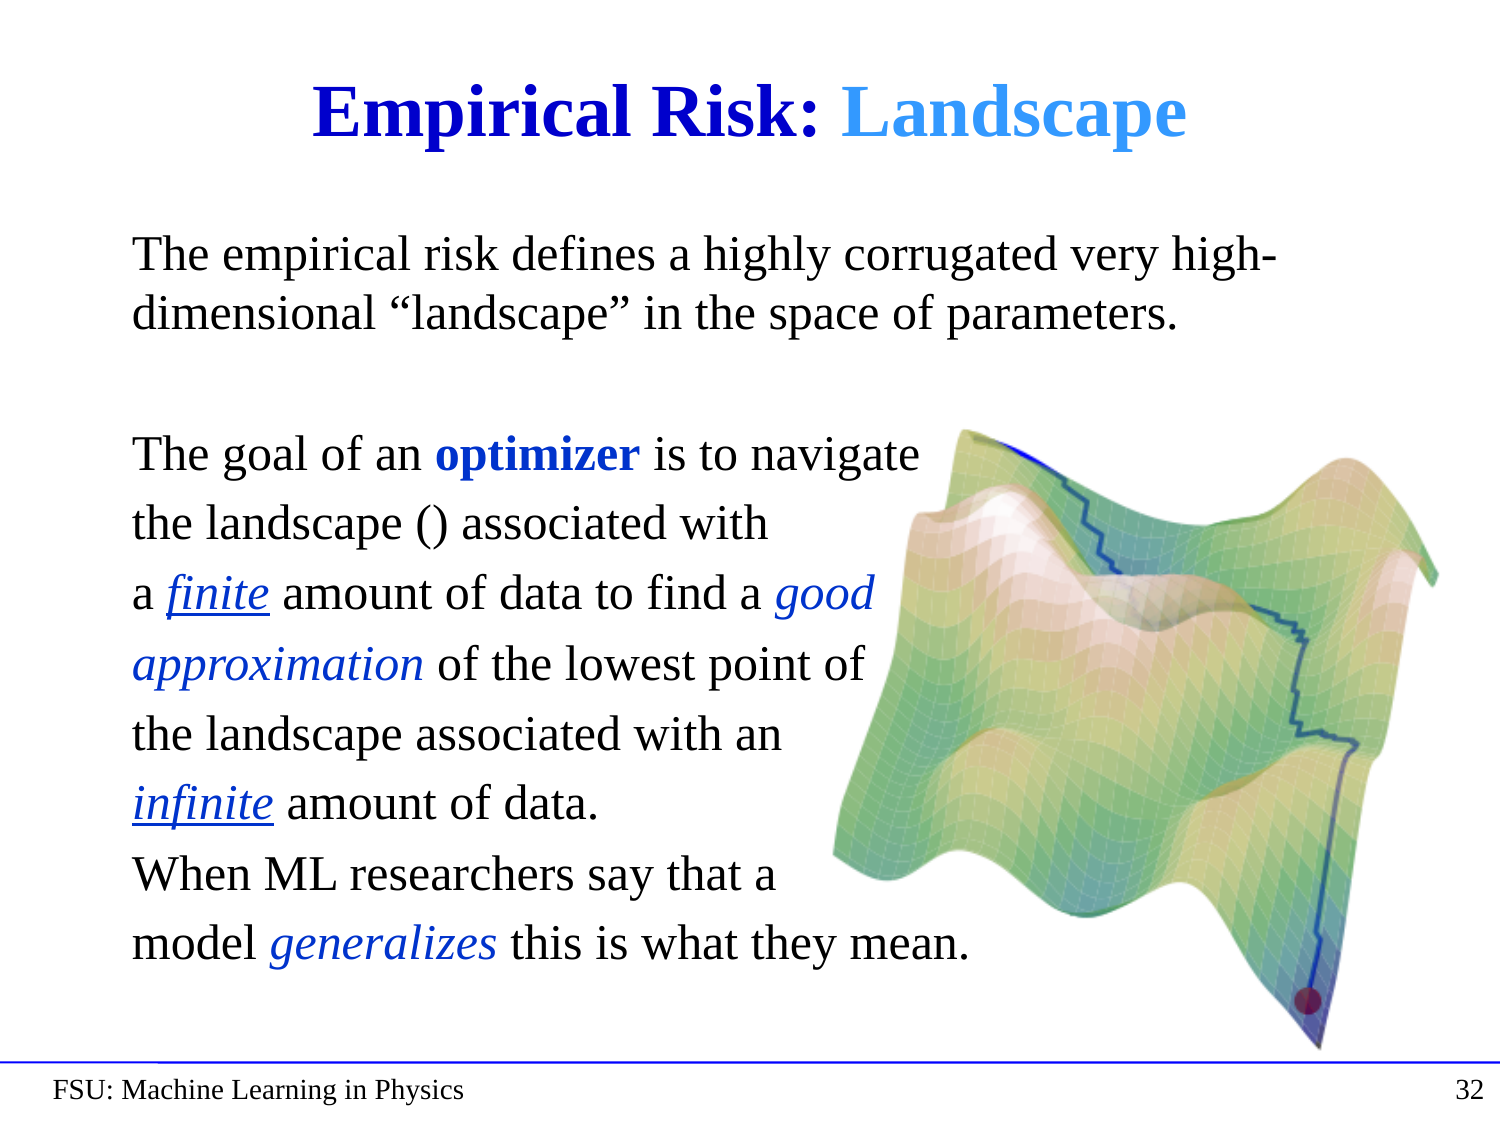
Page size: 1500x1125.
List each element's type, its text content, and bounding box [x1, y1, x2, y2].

footer FSU: Machine Learning in Physics [37, 1062, 1351, 1125]
picture [818, 412, 1451, 1057]
slide_number 32 [1362, 1062, 1500, 1125]
title Empirical Risk: Landscape [112, 37, 1388, 176]
